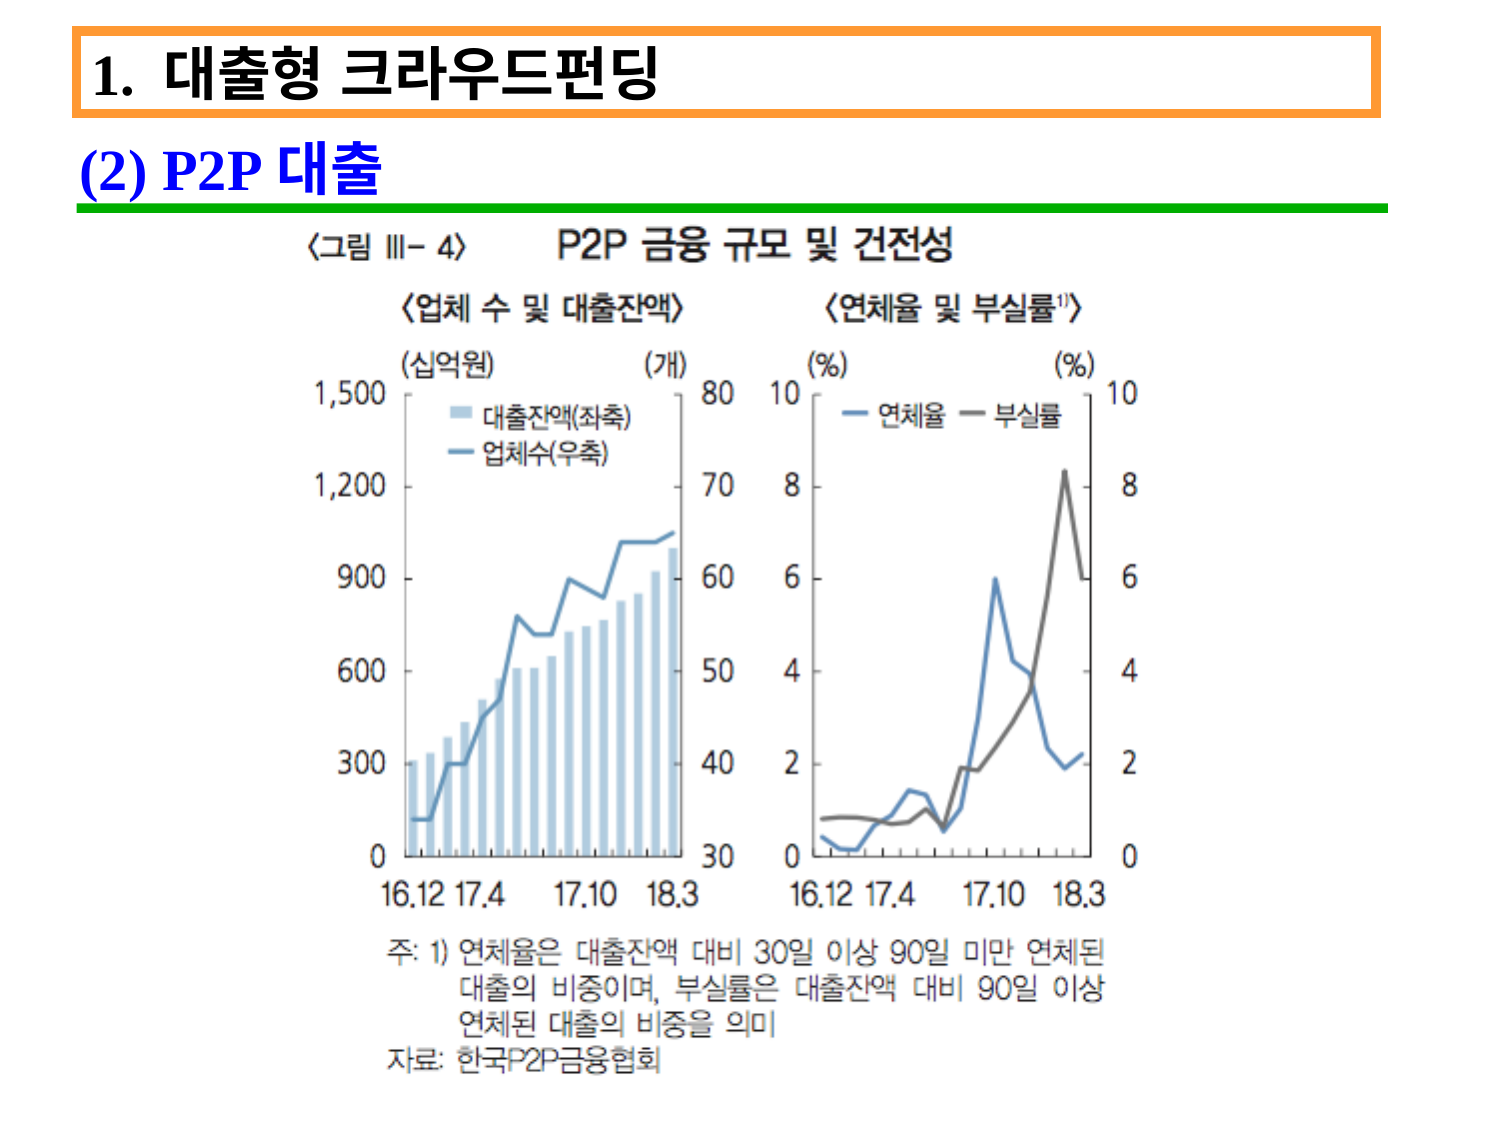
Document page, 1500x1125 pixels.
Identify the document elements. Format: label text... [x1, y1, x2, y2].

text_box 1. 대출형 크라우드펀딩 [76, 30, 1376, 114]
subtitle (2) P2P대출 [64, 124, 1448, 211]
picture [277, 219, 1188, 1094]
